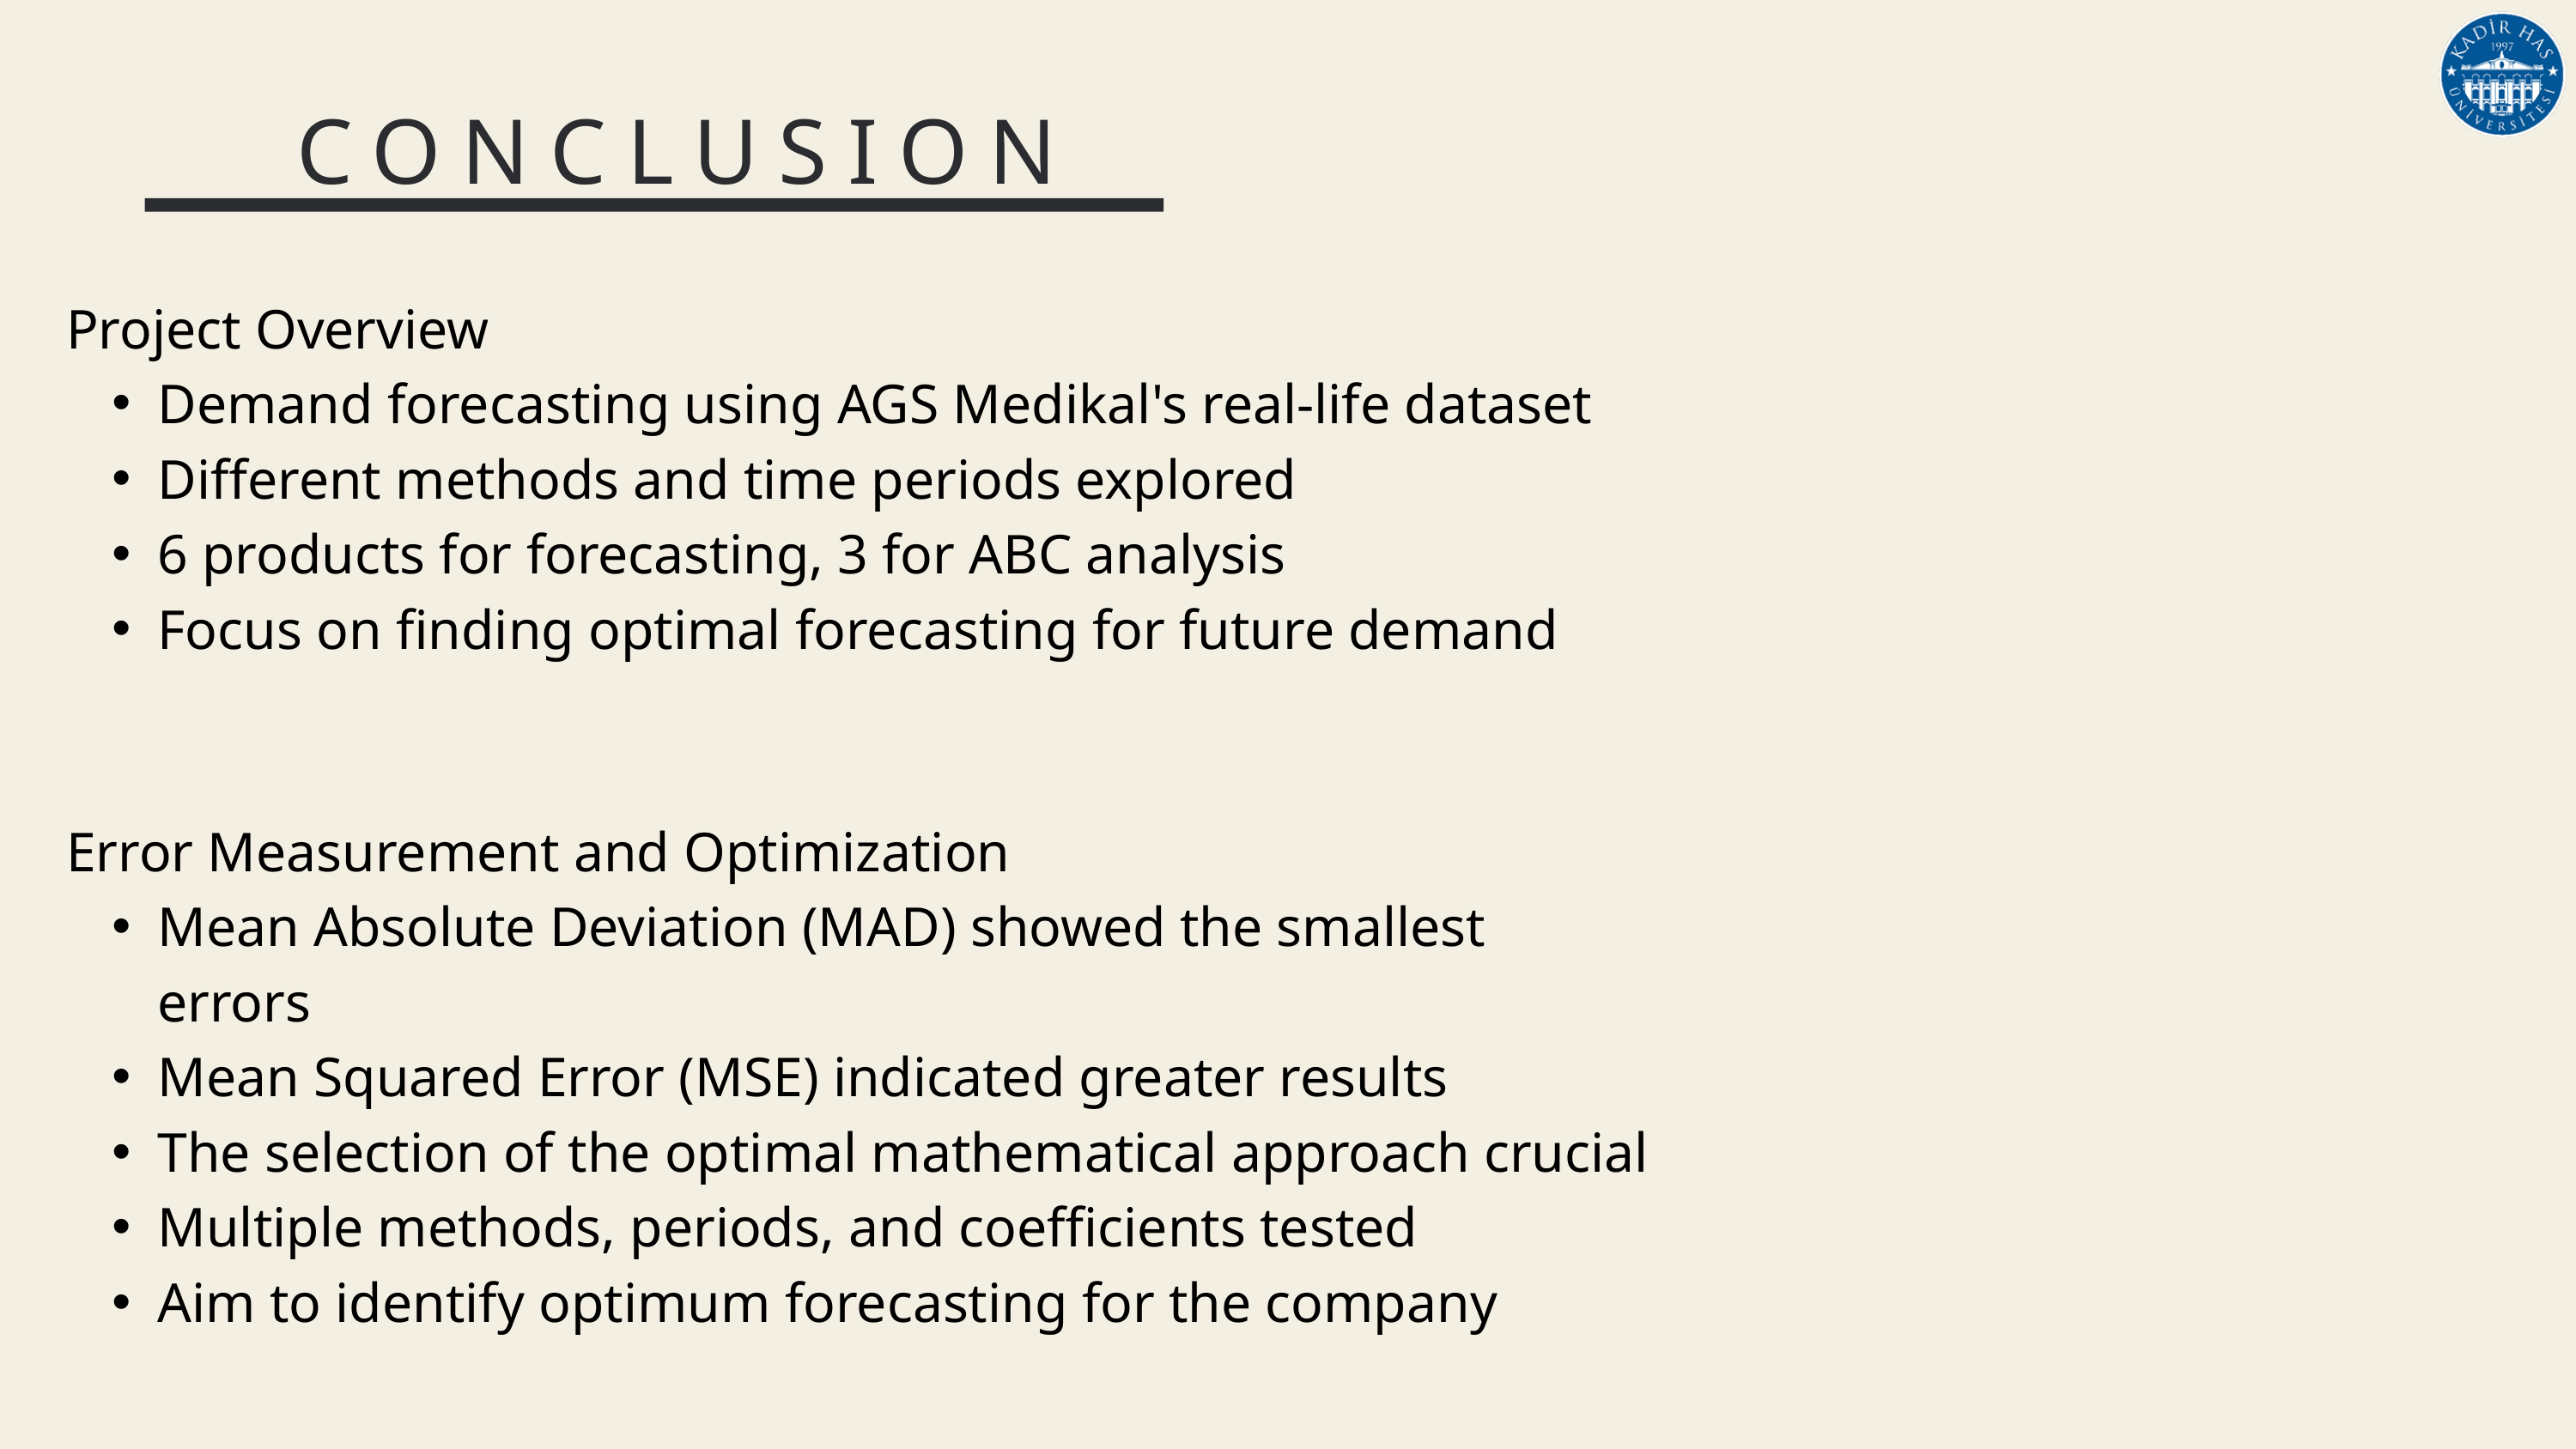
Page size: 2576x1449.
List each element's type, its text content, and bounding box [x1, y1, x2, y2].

text_box [2427, 2, 2576, 145]
text_box CONCLUSION [66, 76, 1288, 203]
text_box Error Measurement and Optimization Mean Absolute Deviation (MAD) showed the smallest errors Mean Squared Error (MSE) indicated greater results The selection of the optimal mathematical approach crucial Multiple methods, periods, and coefficients tested Aim to identify optimum forecasting for the company [66, 807, 1655, 1333]
text_box Project Overview Demand forecasting using AGS Medikal's real-life dataset Different methods and time periods explored 6 products for forecasting, 3 for ABC analysis Focus on finding optimal forecasting for future demand [66, 283, 1614, 736]
